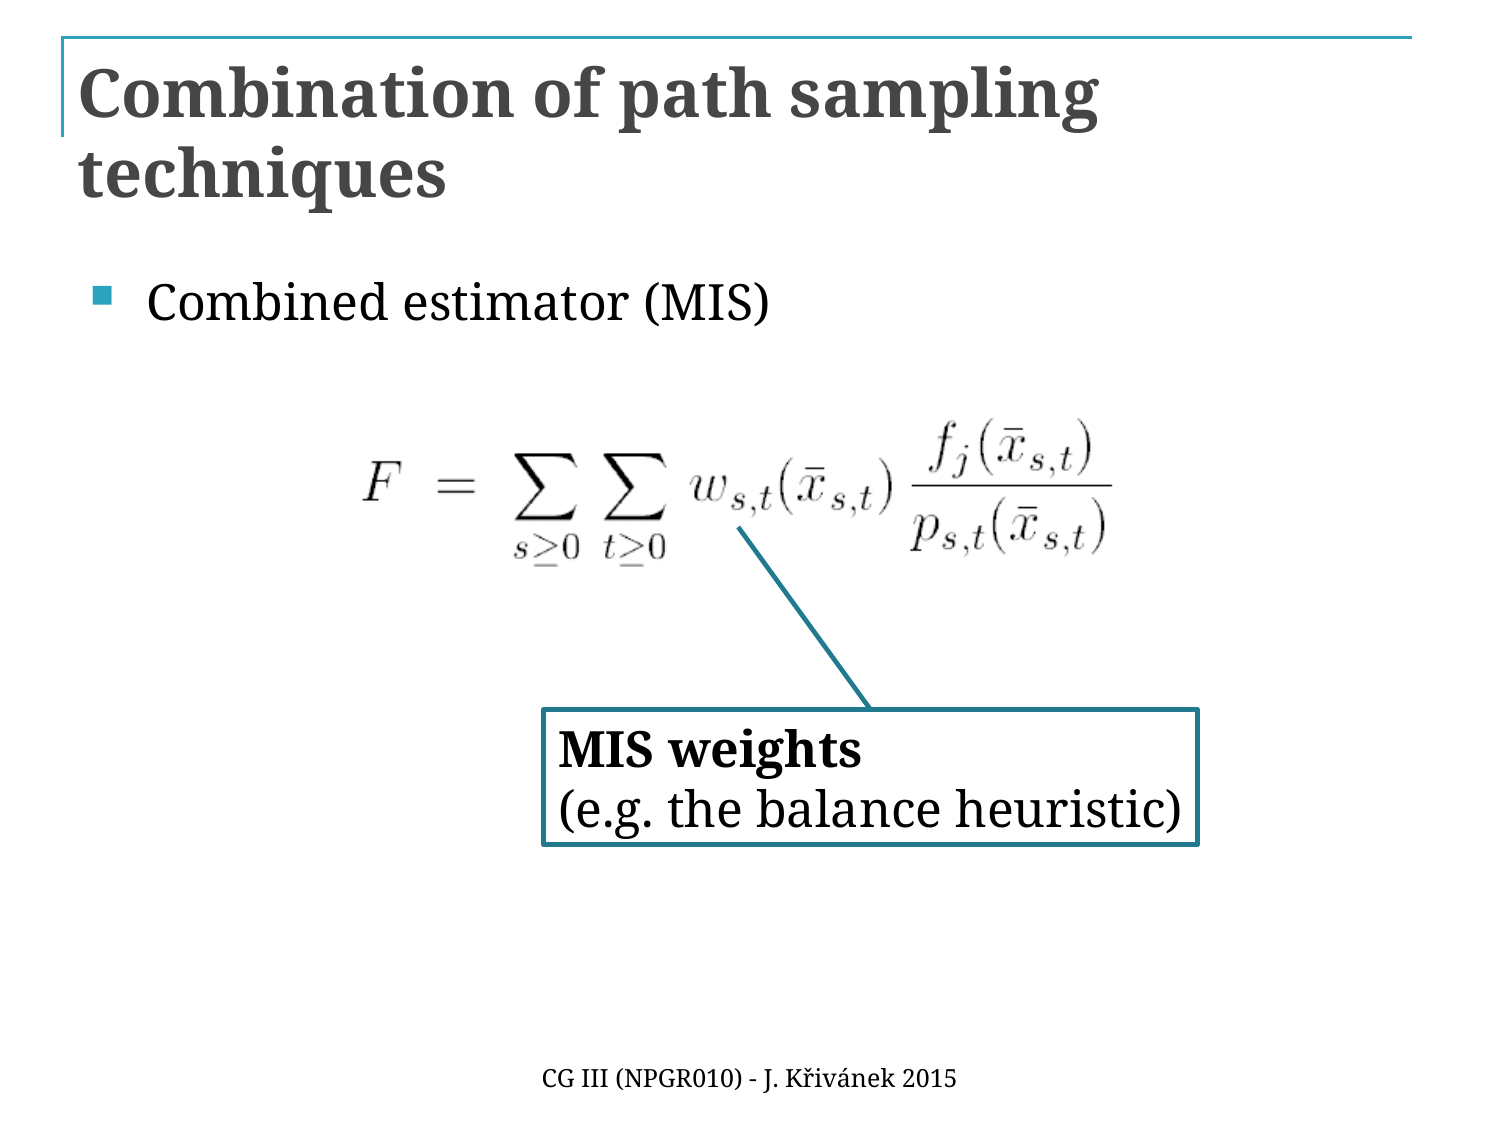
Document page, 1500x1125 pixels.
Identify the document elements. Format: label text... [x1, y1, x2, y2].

text_box MIS weights (e.g. the balance heuristic) [543, 709, 1198, 845]
list Combined estimator (MIS) [74, 262, 1426, 1006]
title Combination of path sampling techniques [62, 43, 1436, 226]
picture [359, 408, 1117, 570]
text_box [737, 526, 871, 710]
footer CG III (NPGR010) - J. Křivánek 2015 [512, 1024, 988, 1101]
